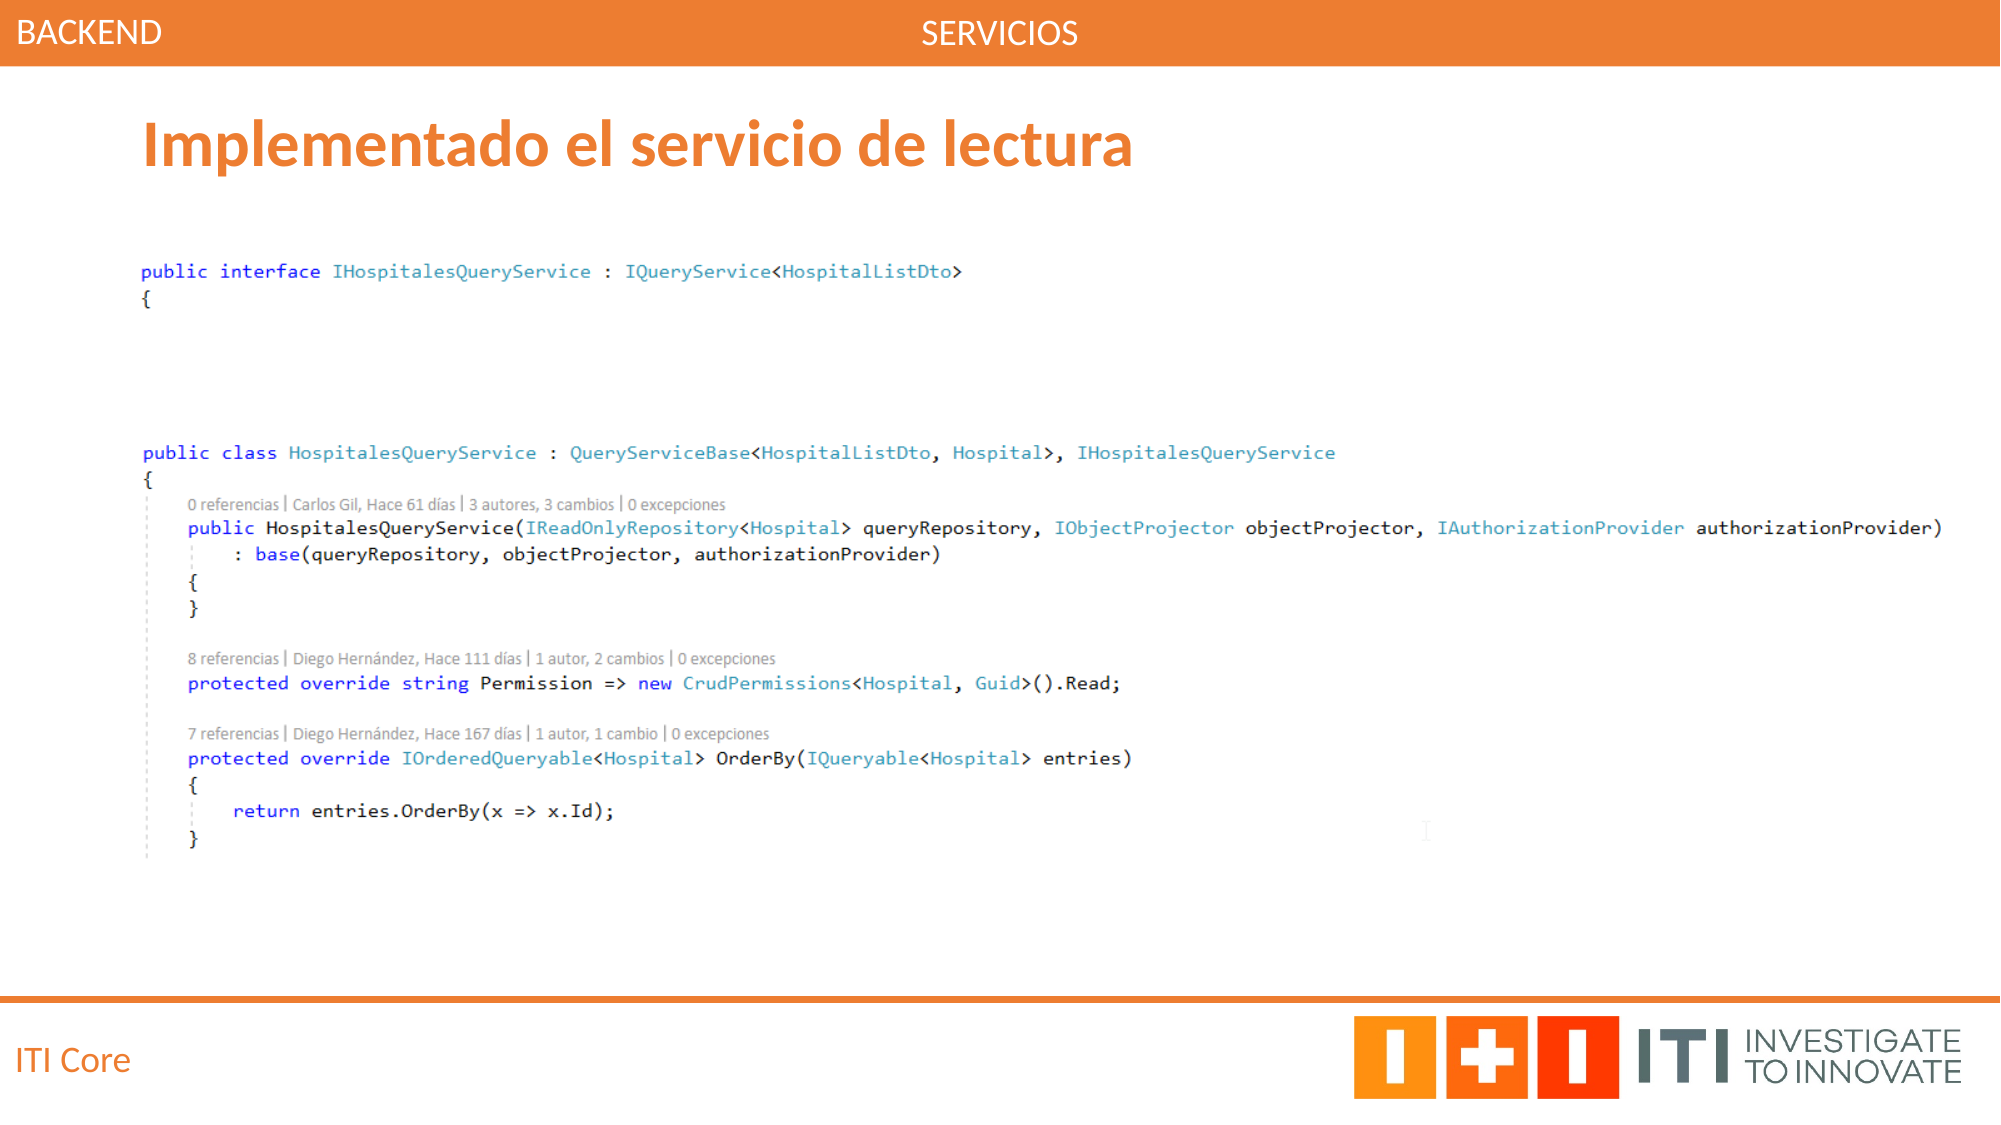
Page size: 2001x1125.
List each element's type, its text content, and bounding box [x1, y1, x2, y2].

text_box SERVICIOS [0, 0, 2000, 67]
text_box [0, 992, 2000, 1124]
text_box BACKEND [1, 0, 178, 60]
picture [139, 444, 1951, 861]
picture [137, 260, 974, 311]
text_box Implementado el servicio de lectura [112, 92, 1166, 188]
